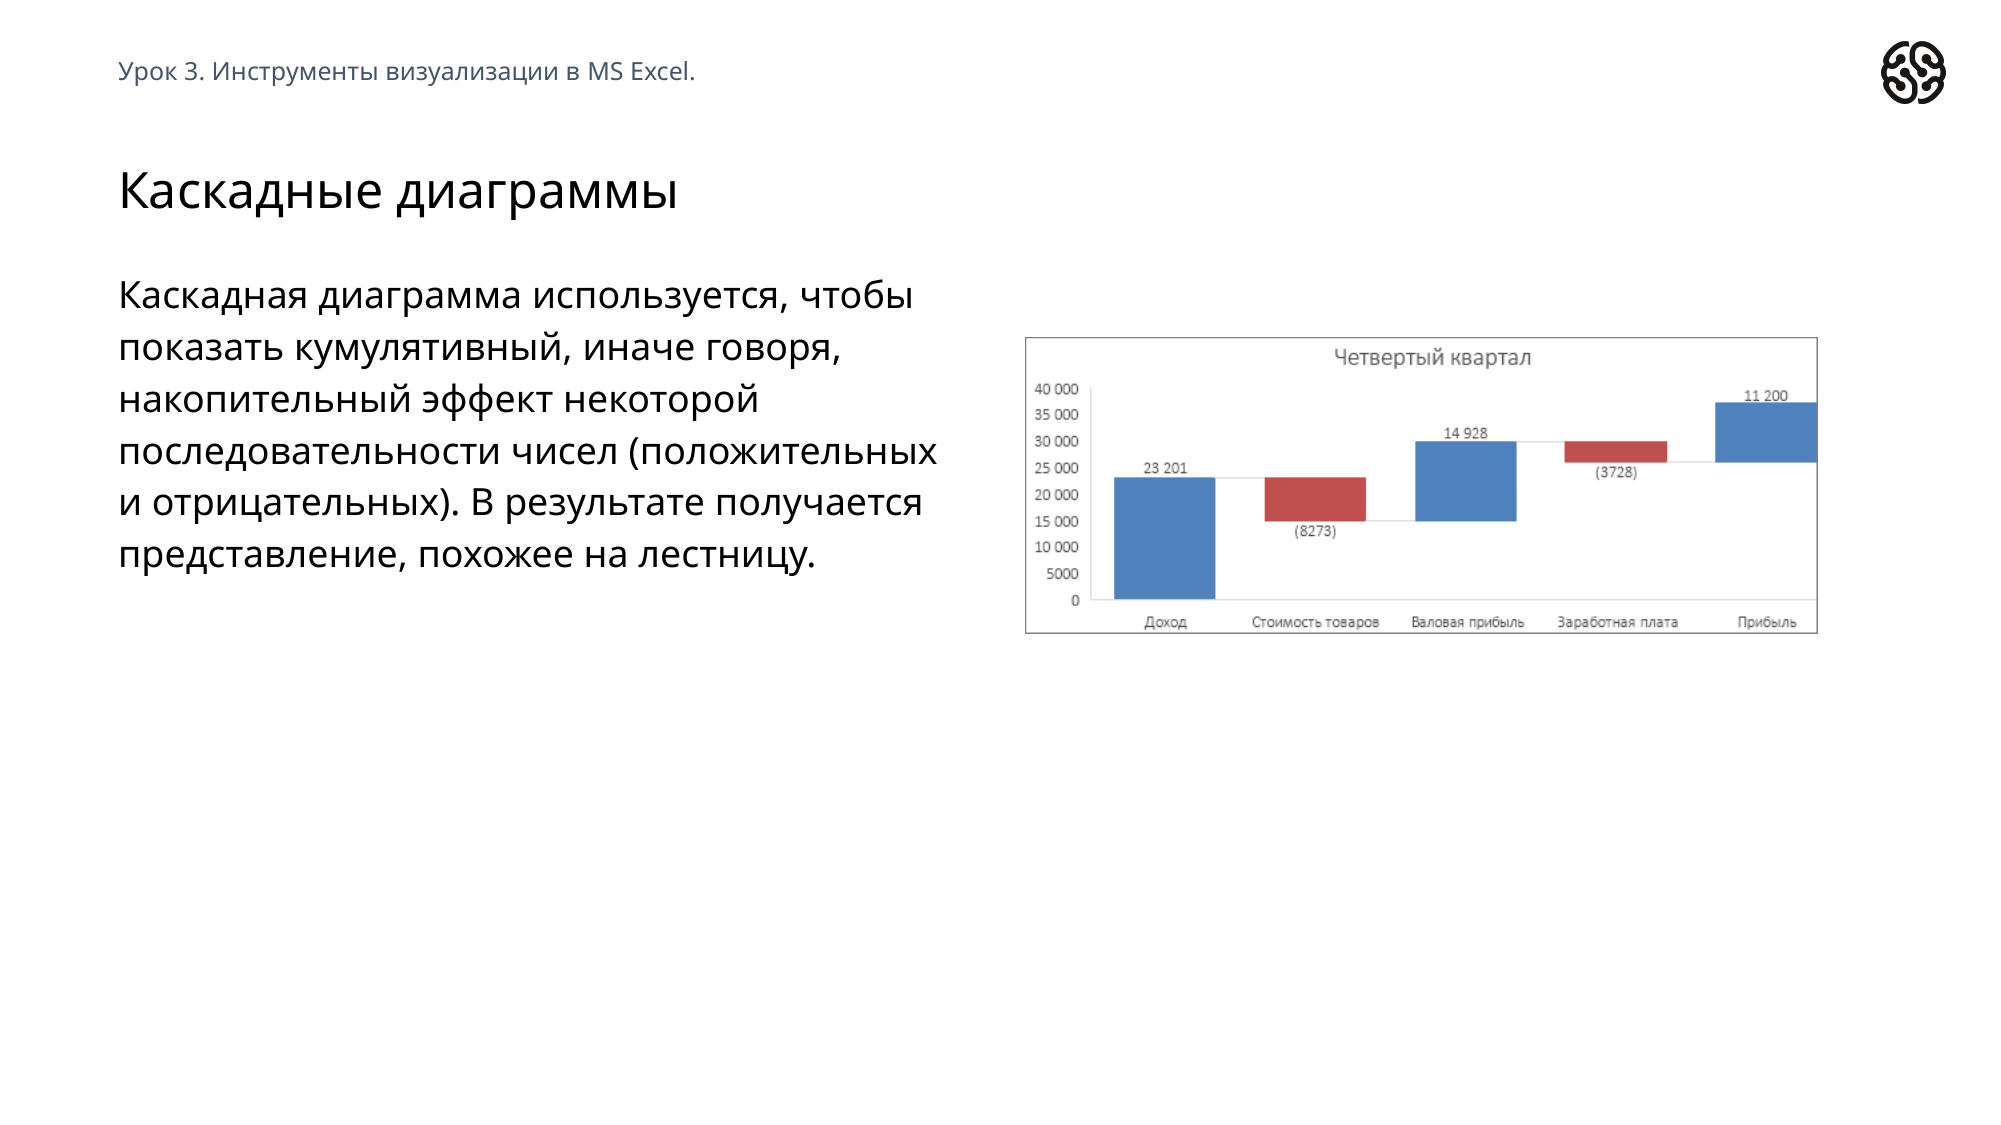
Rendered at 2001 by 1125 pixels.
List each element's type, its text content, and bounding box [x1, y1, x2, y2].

picture [1881, 40, 1946, 105]
picture [1025, 337, 1818, 634]
subtitle Урок 3. Инструменты визуализации в MS Excel. [118, 33, 1422, 112]
title Каскадные диаграммы [118, 157, 1882, 347]
subtitle Каскадная диаграмма используется, чтобы показать кумулятивный, иначе говоря, накопительный эффект некоторой последовательности чисел (положительных и отрицательных). В результате получается представление, похожее на лестницу. [118, 347, 964, 974]
